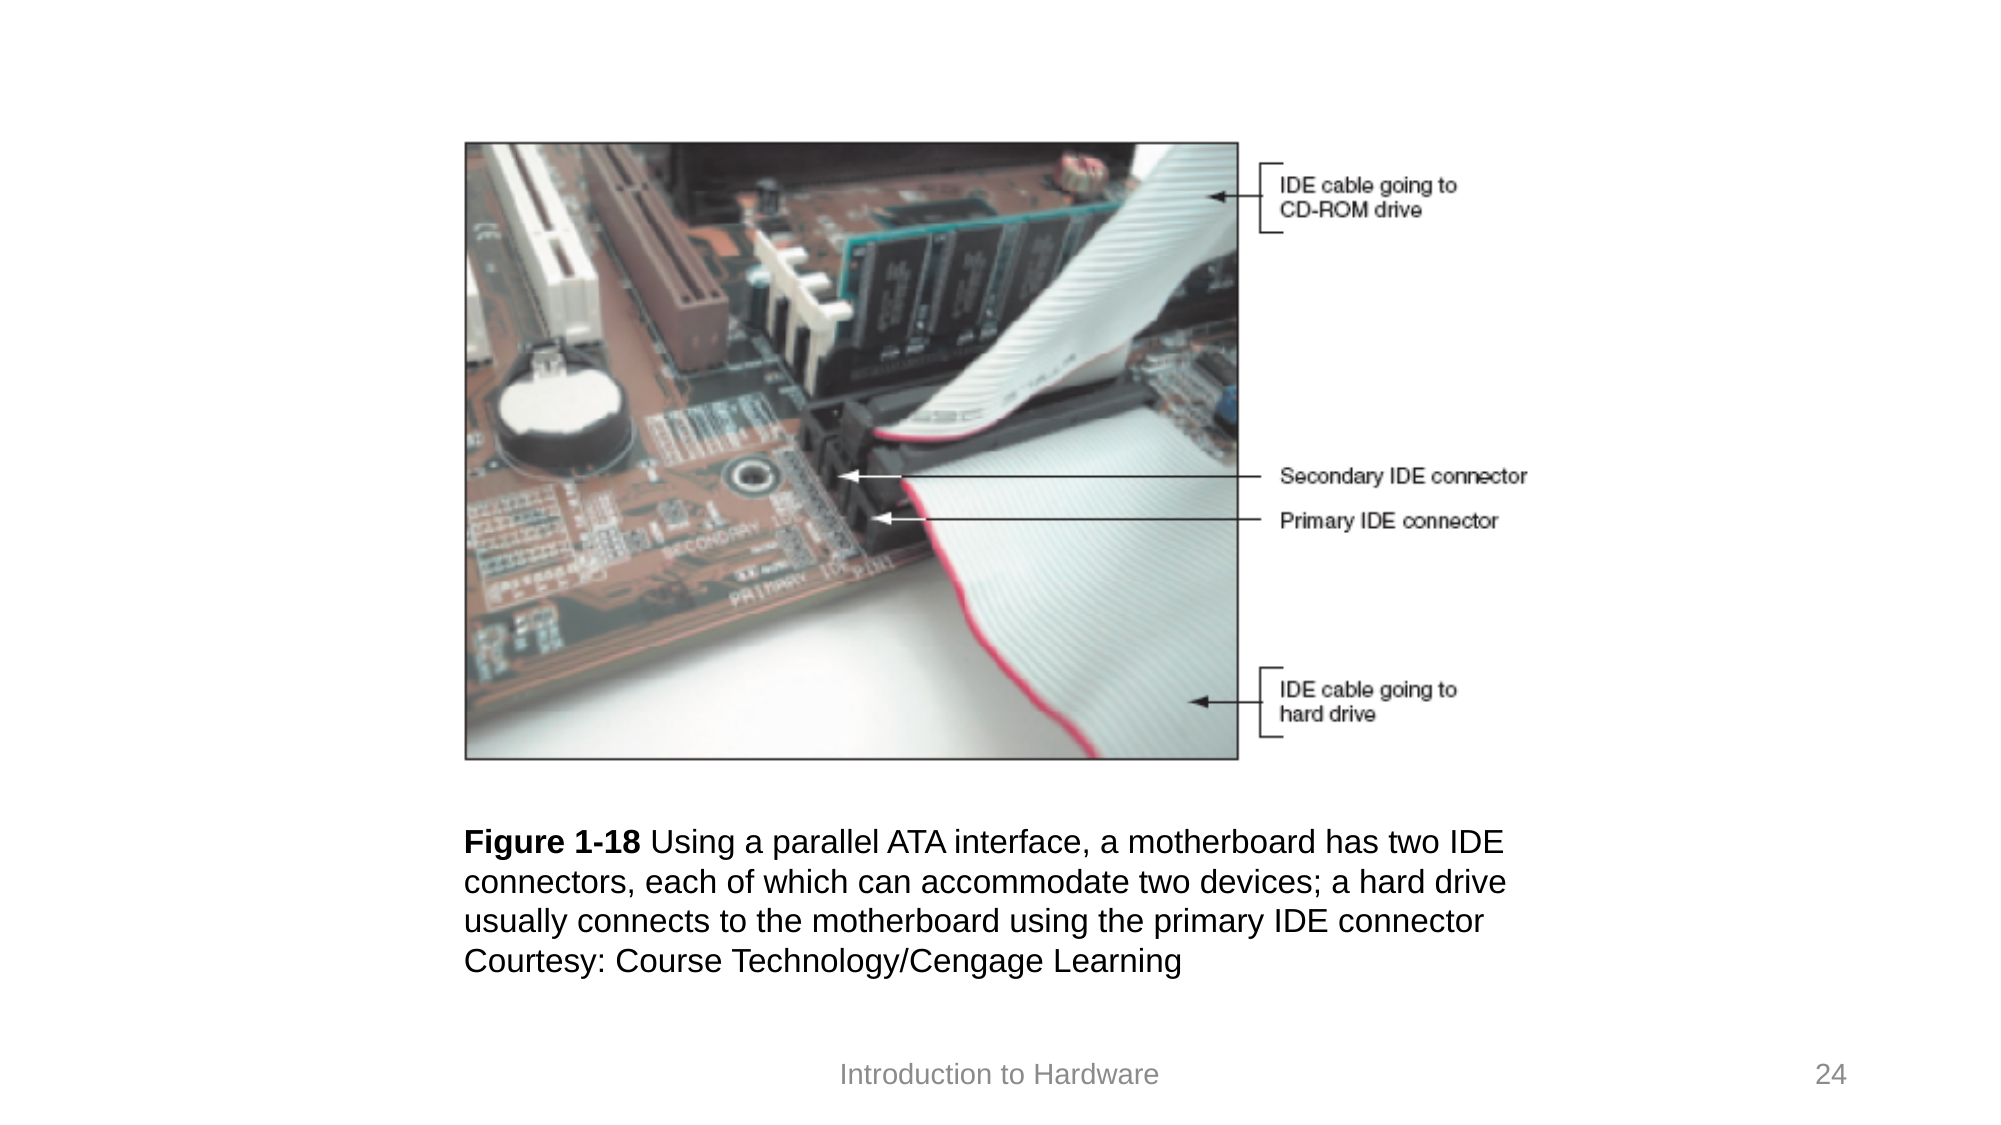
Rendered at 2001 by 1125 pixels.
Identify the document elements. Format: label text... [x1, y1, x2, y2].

footer Introduction to Hardware [662, 1042, 1338, 1103]
text_box Figure 1-18 Using a parallel ATA interface, a motherboard has two IDE connectors, each of which can accommodate two devices; a hard drive usually connects to the motherboard using the primary IDE connector Courtesy: Course Technology/Cengage Learning [449, 812, 1600, 987]
picture [449, 108, 1540, 775]
slide_number 24 [1412, 1042, 1863, 1103]
